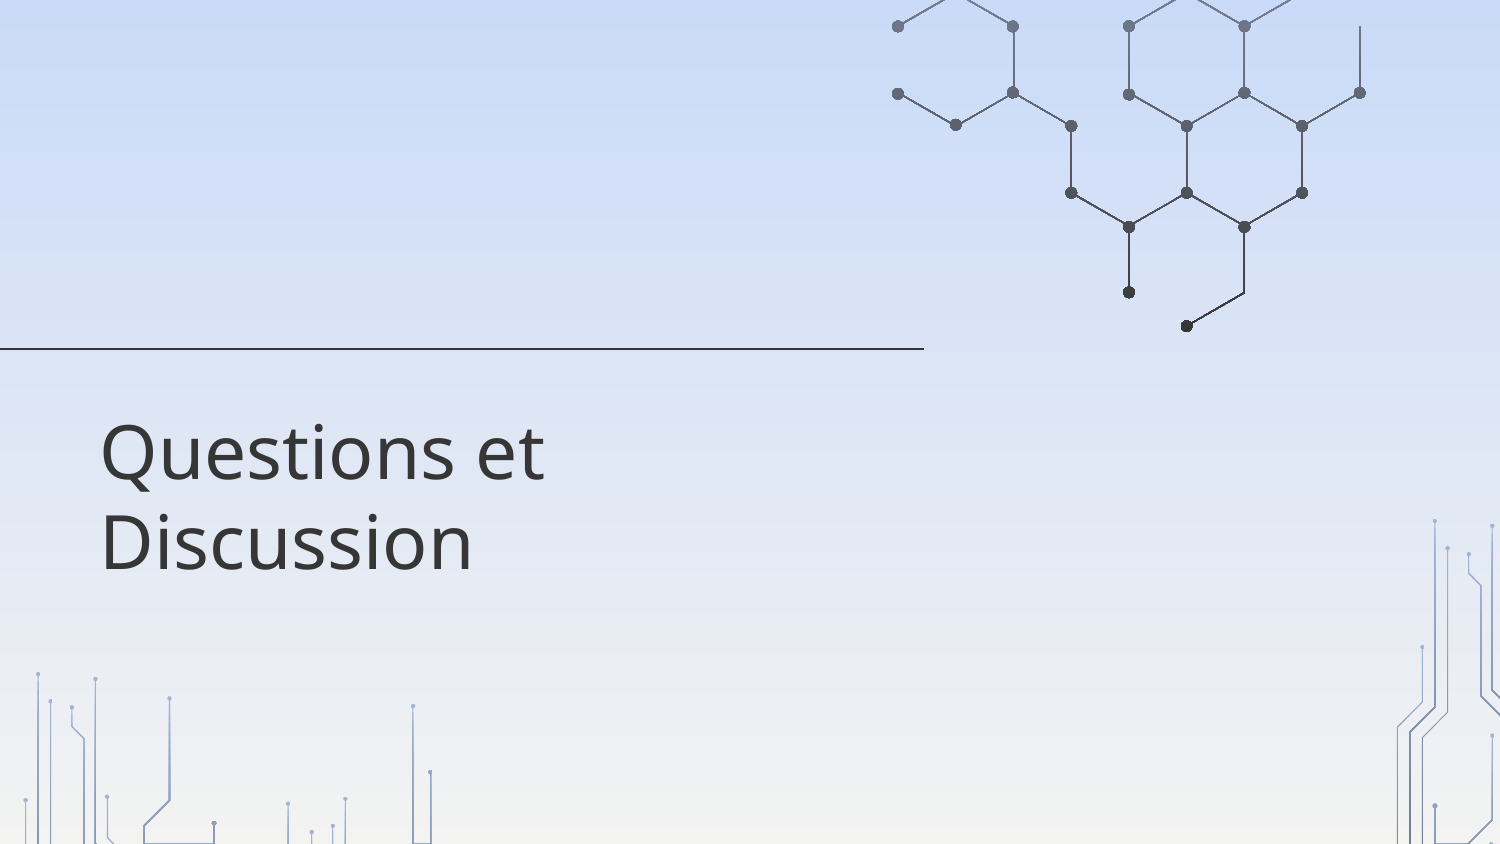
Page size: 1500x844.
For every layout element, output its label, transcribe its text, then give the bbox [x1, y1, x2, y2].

title Questions et Discussion [84, 408, 924, 581]
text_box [797, 0, 1404, 295]
